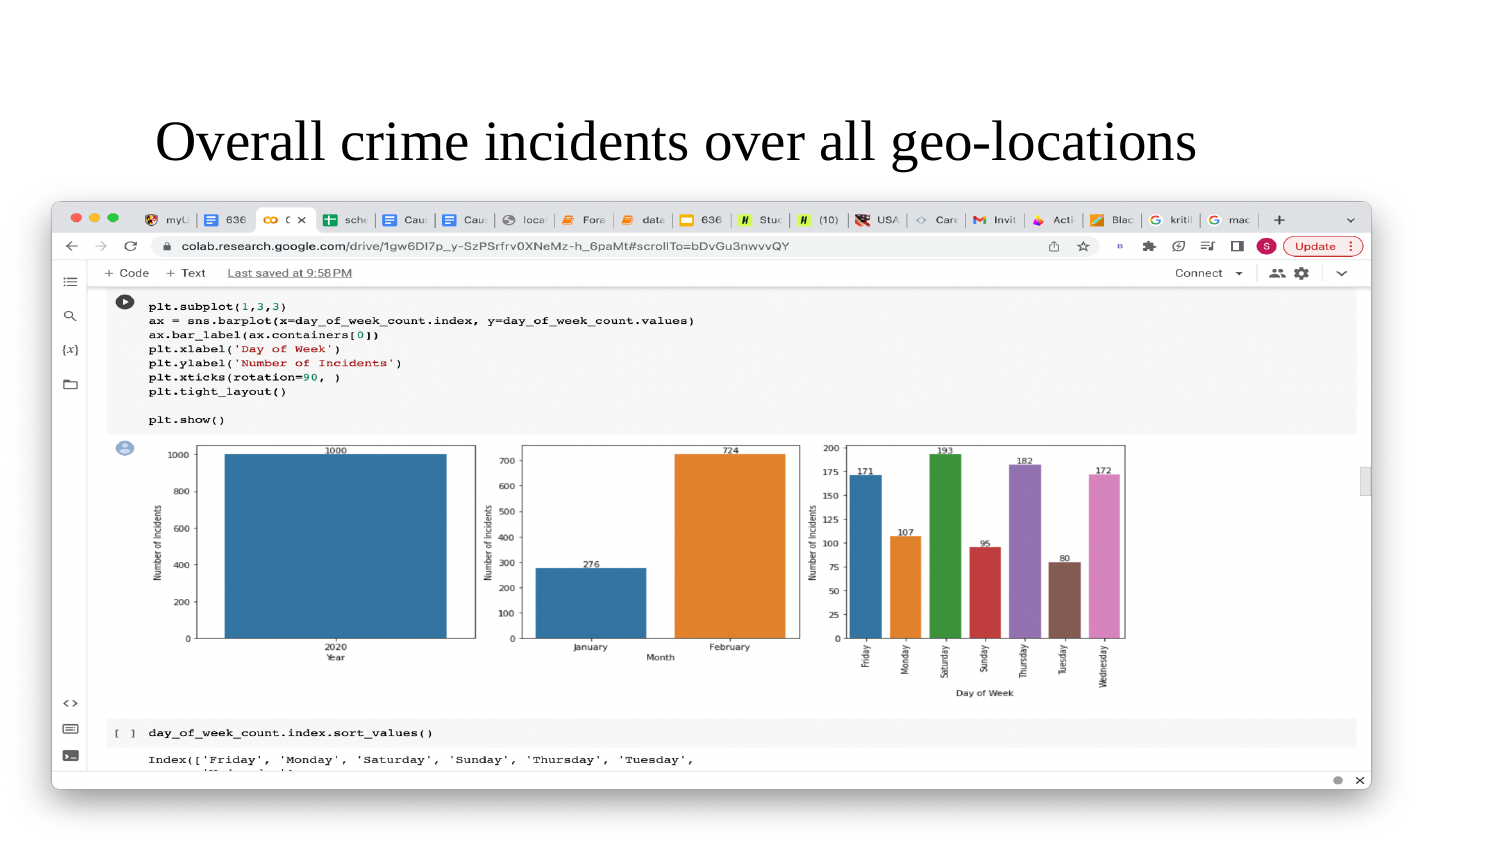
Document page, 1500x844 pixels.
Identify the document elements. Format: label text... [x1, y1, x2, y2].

title Overall crime incidents over all geo-locations [140, 95, 1500, 189]
picture [0, 173, 1422, 844]
